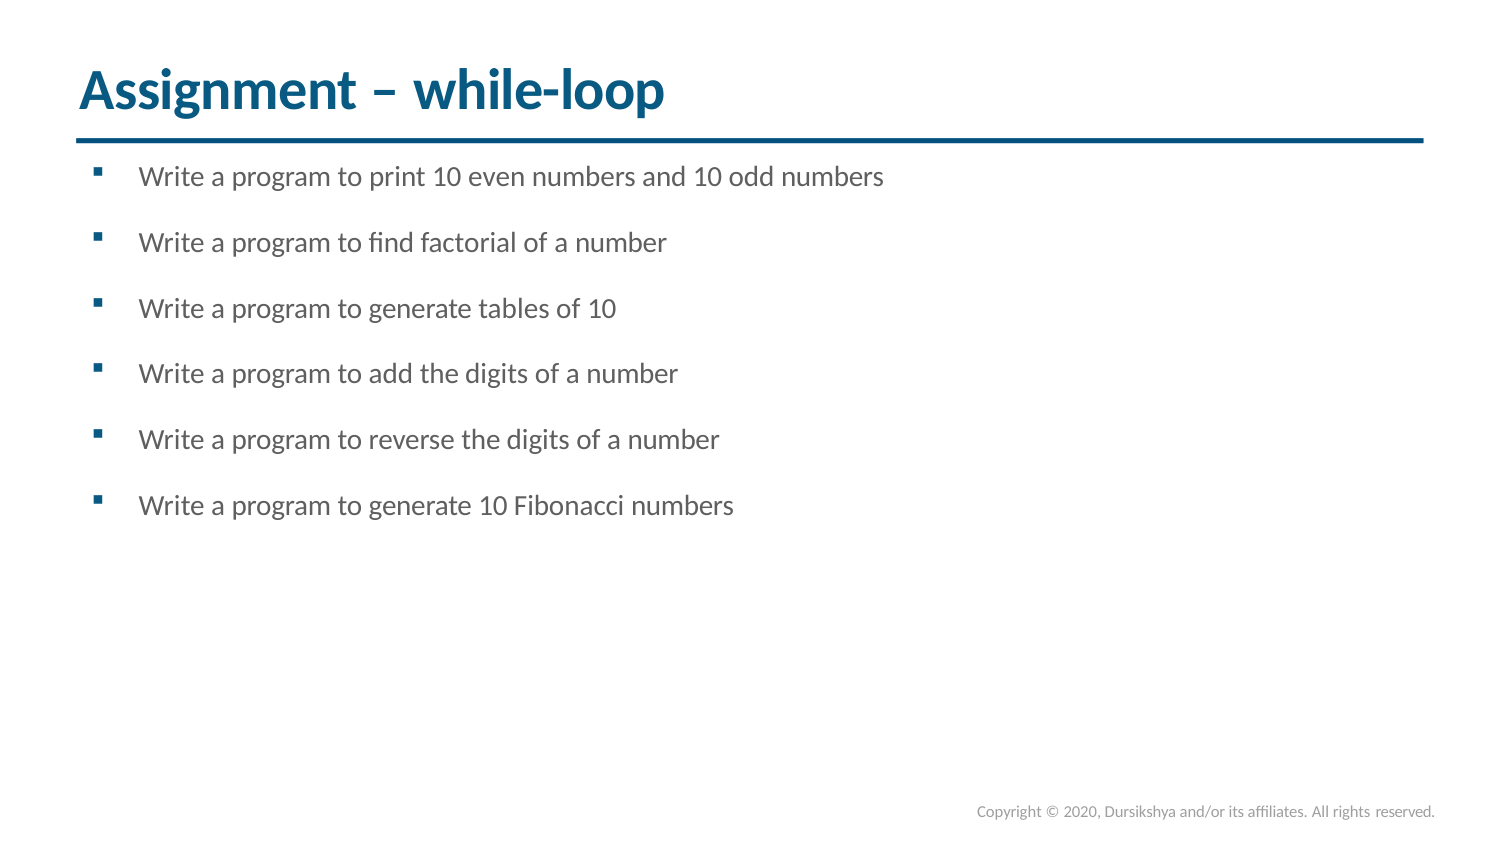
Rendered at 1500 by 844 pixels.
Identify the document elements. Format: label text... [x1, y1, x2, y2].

text_box Write a program to print 10 even numbers and 10 odd numbers Write a program to find factorial of a number Write a program to generate tables of 10 Write a program to add the digits of a number Write a program to reverse the digits of a number Write a program to generate 10 Fibonacci numbers [89, 155, 889, 521]
title Assignment – while-loop [77, 49, 672, 136]
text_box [76, 138, 1424, 144]
title Assignment – while-loop [77, 151, 672, 193]
footer Copyright © 2020, Dursikshya and/or its affiliates. All rights reserved. [975, 802, 1454, 844]
